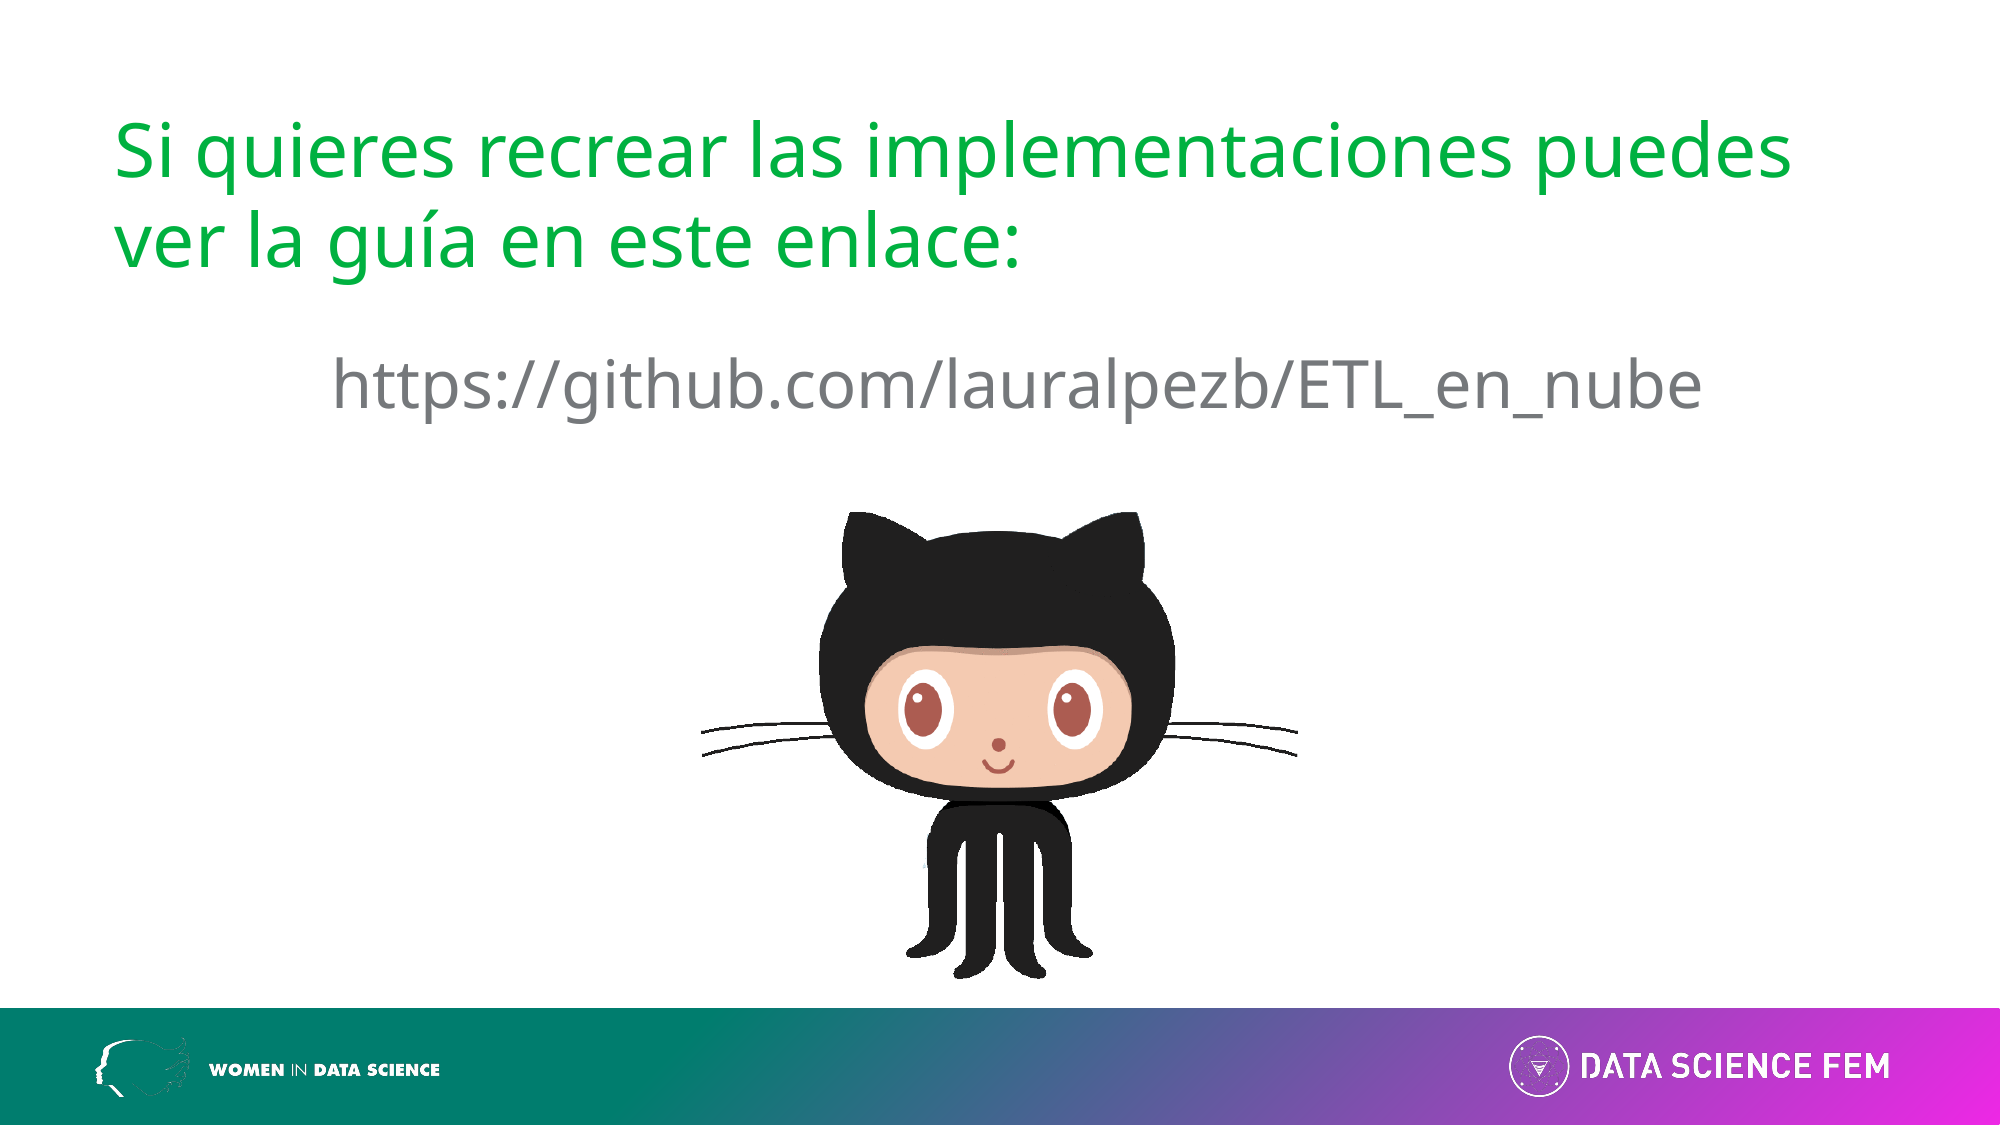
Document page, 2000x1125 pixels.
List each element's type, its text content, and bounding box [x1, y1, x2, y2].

picture [68, 1008, 468, 1121]
title Si quieres recrear las implementaciones puedes ver la guía en este enlace: [99, 98, 1900, 286]
picture [1500, 1028, 1900, 1101]
list https://github.com/lauralpezb/ETL_en_nube [99, 334, 1900, 457]
picture [701, 505, 1298, 979]
